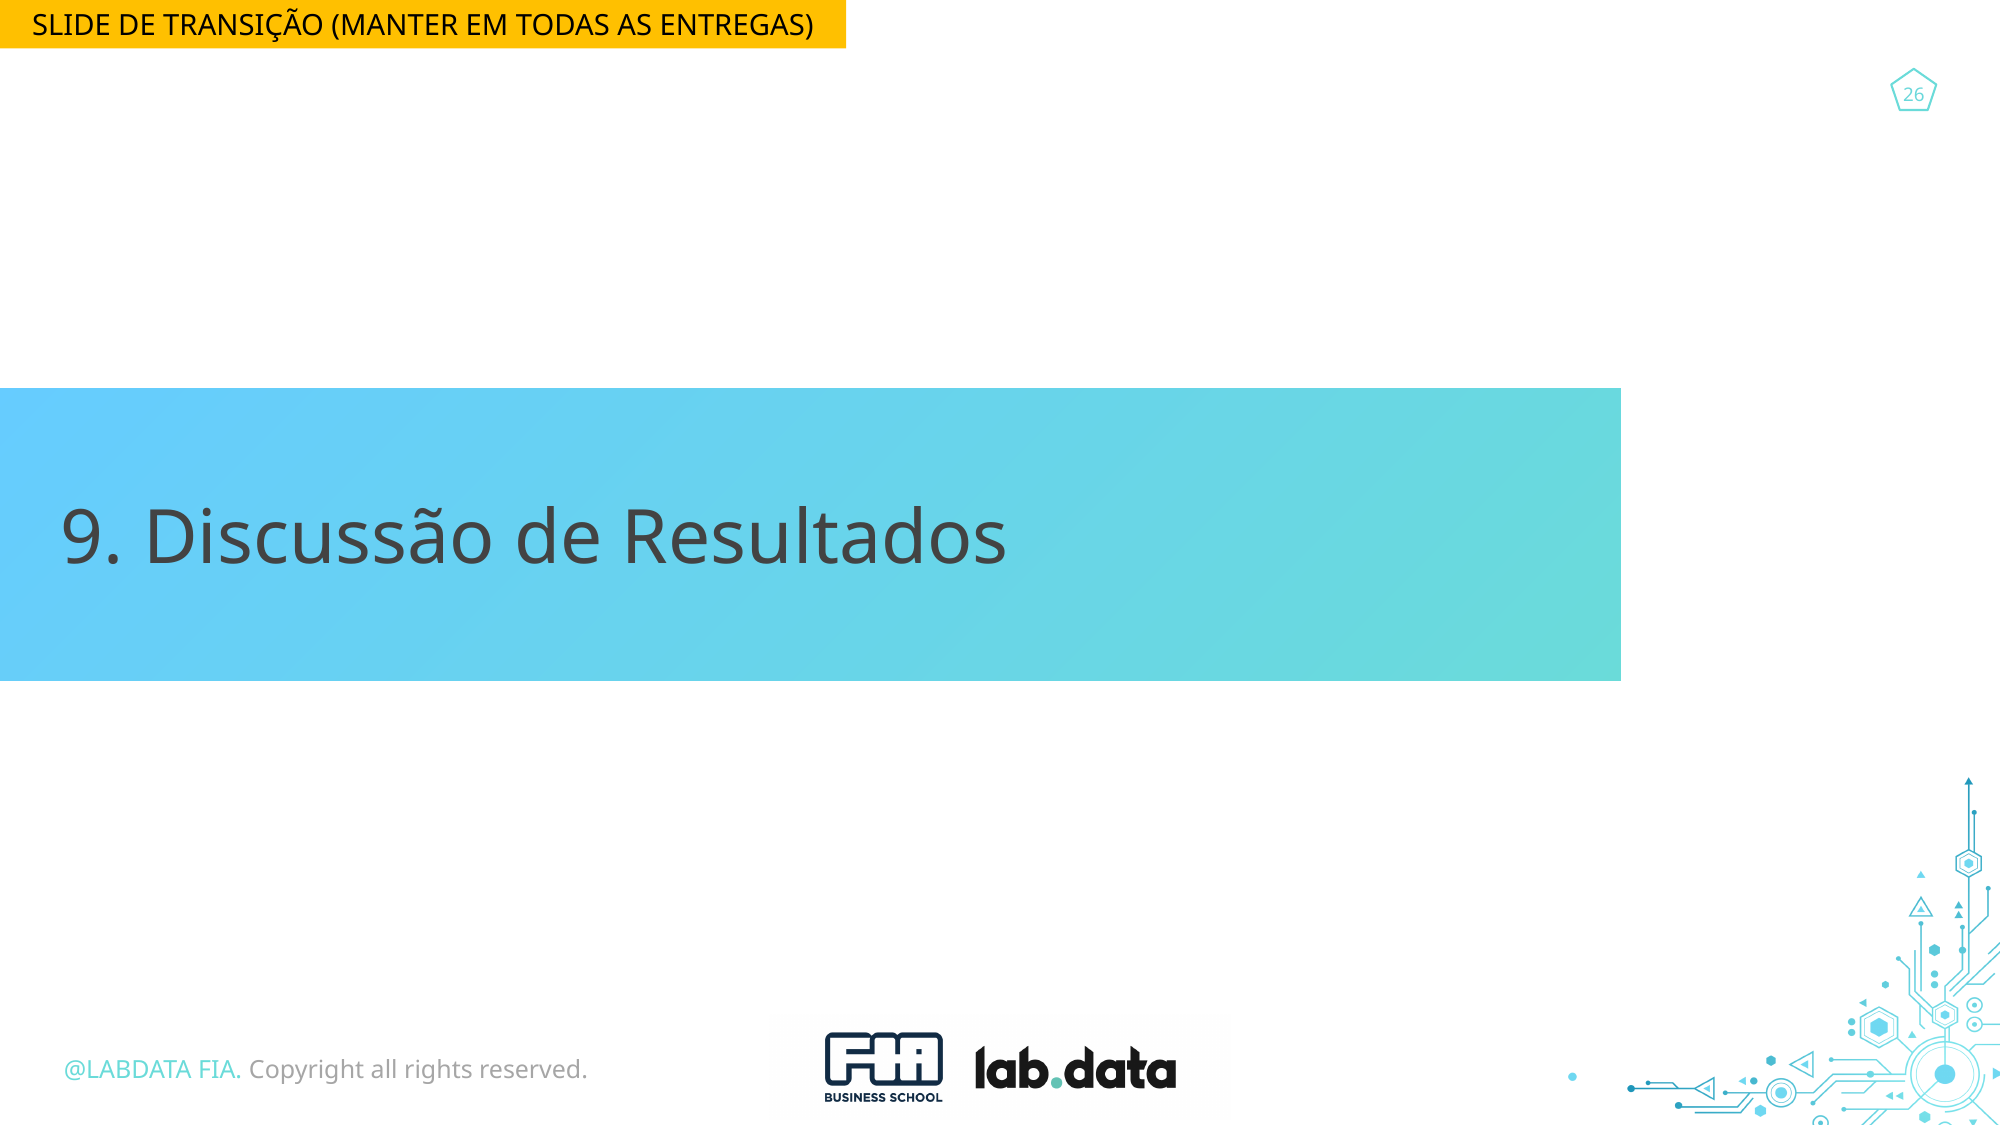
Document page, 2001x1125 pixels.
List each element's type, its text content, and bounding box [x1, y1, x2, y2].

picture [1568, 777, 2000, 1125]
text_box SLIDE DE TRANSIÇÃO (MANTER EM TODAS AS ENTREGAS) [0, 0, 847, 49]
text_box 9. Discussão de Resultados [45, 481, 1560, 587]
picture [769, 1014, 1231, 1120]
text_box [0, 388, 1621, 681]
